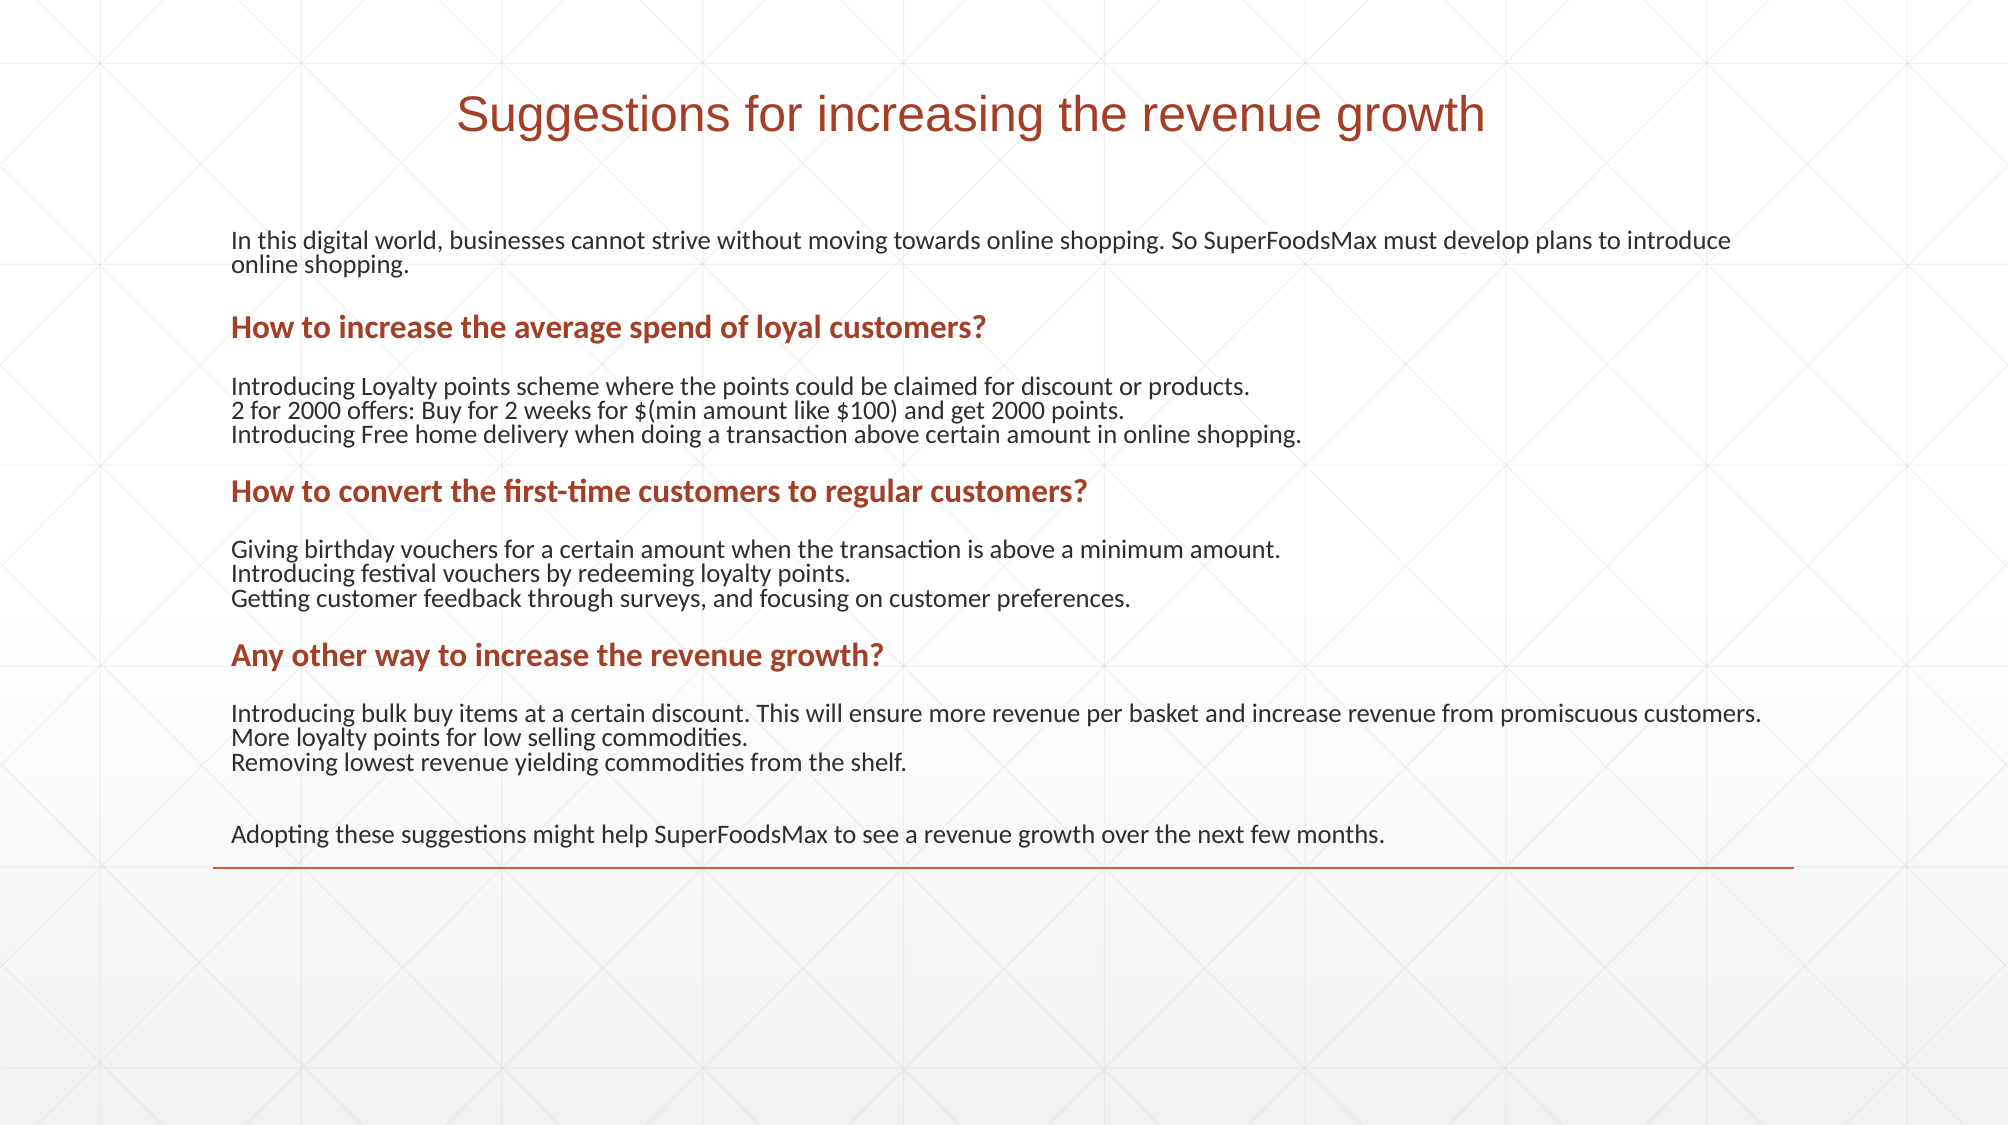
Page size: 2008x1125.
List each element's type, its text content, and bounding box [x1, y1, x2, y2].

title In this digital world, businesses cannot strive without moving towards online shopping. So SuperFoodsMax must develop plans to introduce online shopping. How to increase the average spend of loyal customers? Introducing Loyalty points scheme where the points could be claimed for discount or products. 2 for 2000 offers: Buy for 2 weeks for $(min amount like $100) and get 2000 points. Introducing Free home delivery when doing a transaction above certain amount in online shopping. How to convert the first-time customers to regular customers? Giving birthday vouchers for a certain amount when the transaction is above a minimum amount. Introducing festival vouchers by redeeming loyalty points. Getting customer feedback through surveys, and focusing on customer preferences. Any other way to increase the revenue growth? Introducing bulk buy items at a certain discount. This will ensure more revenue per basket and increase revenue from promiscuous customers. More loyalty points for low selling commodities. Removing lowest revenue yielding commodities from the shelf. Adopting these suggestions might help SuperFoodsMax to see a revenue growth over the next few months. [216, 155, 1792, 857]
subtitle Suggestions for increasing the revenue growth [183, 80, 1760, 156]
